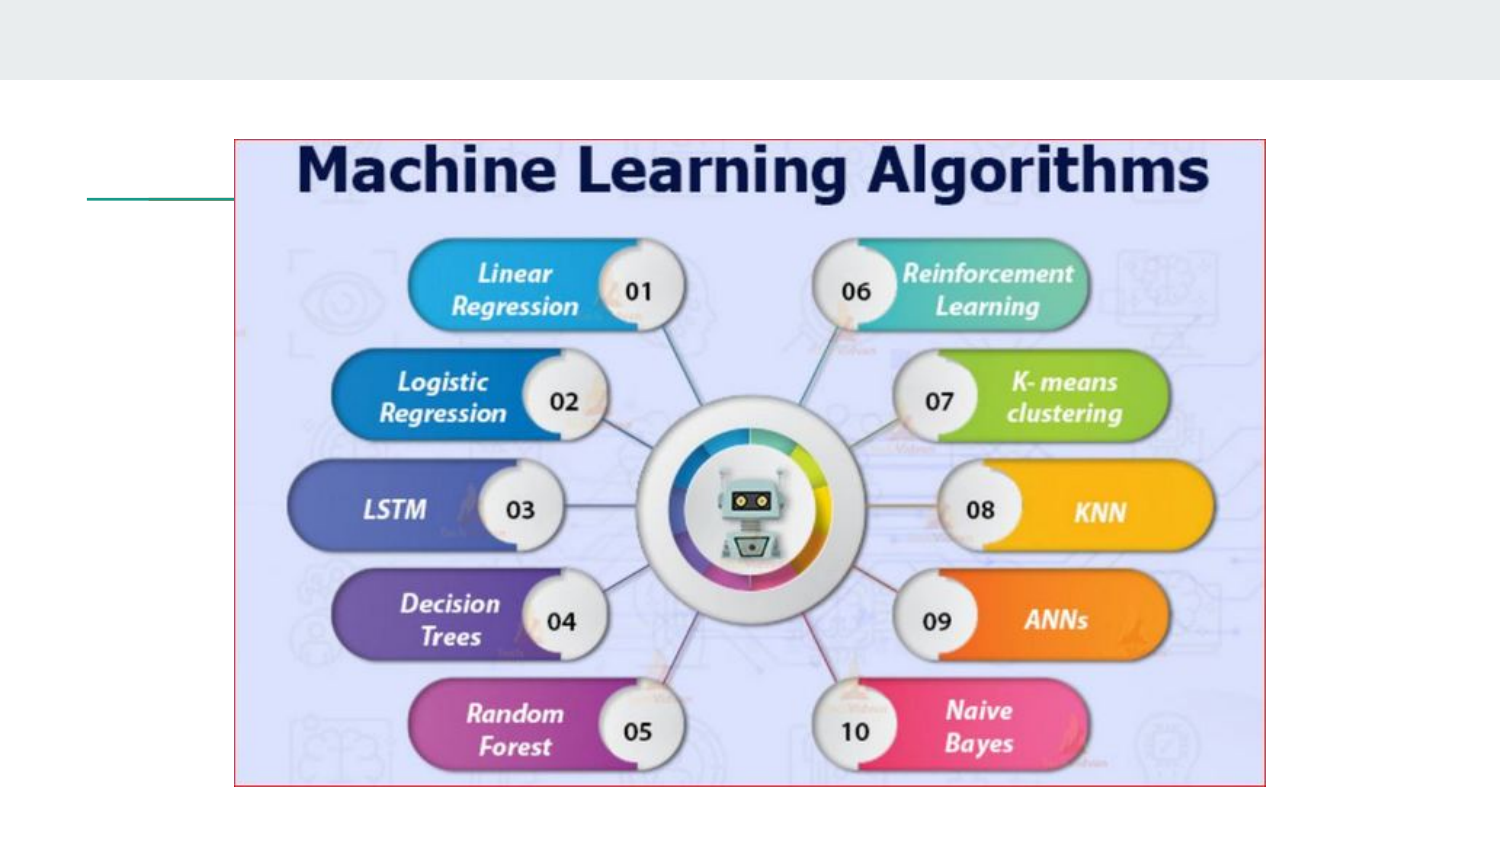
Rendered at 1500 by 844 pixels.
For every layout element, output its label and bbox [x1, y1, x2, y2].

picture [233, 139, 1266, 787]
